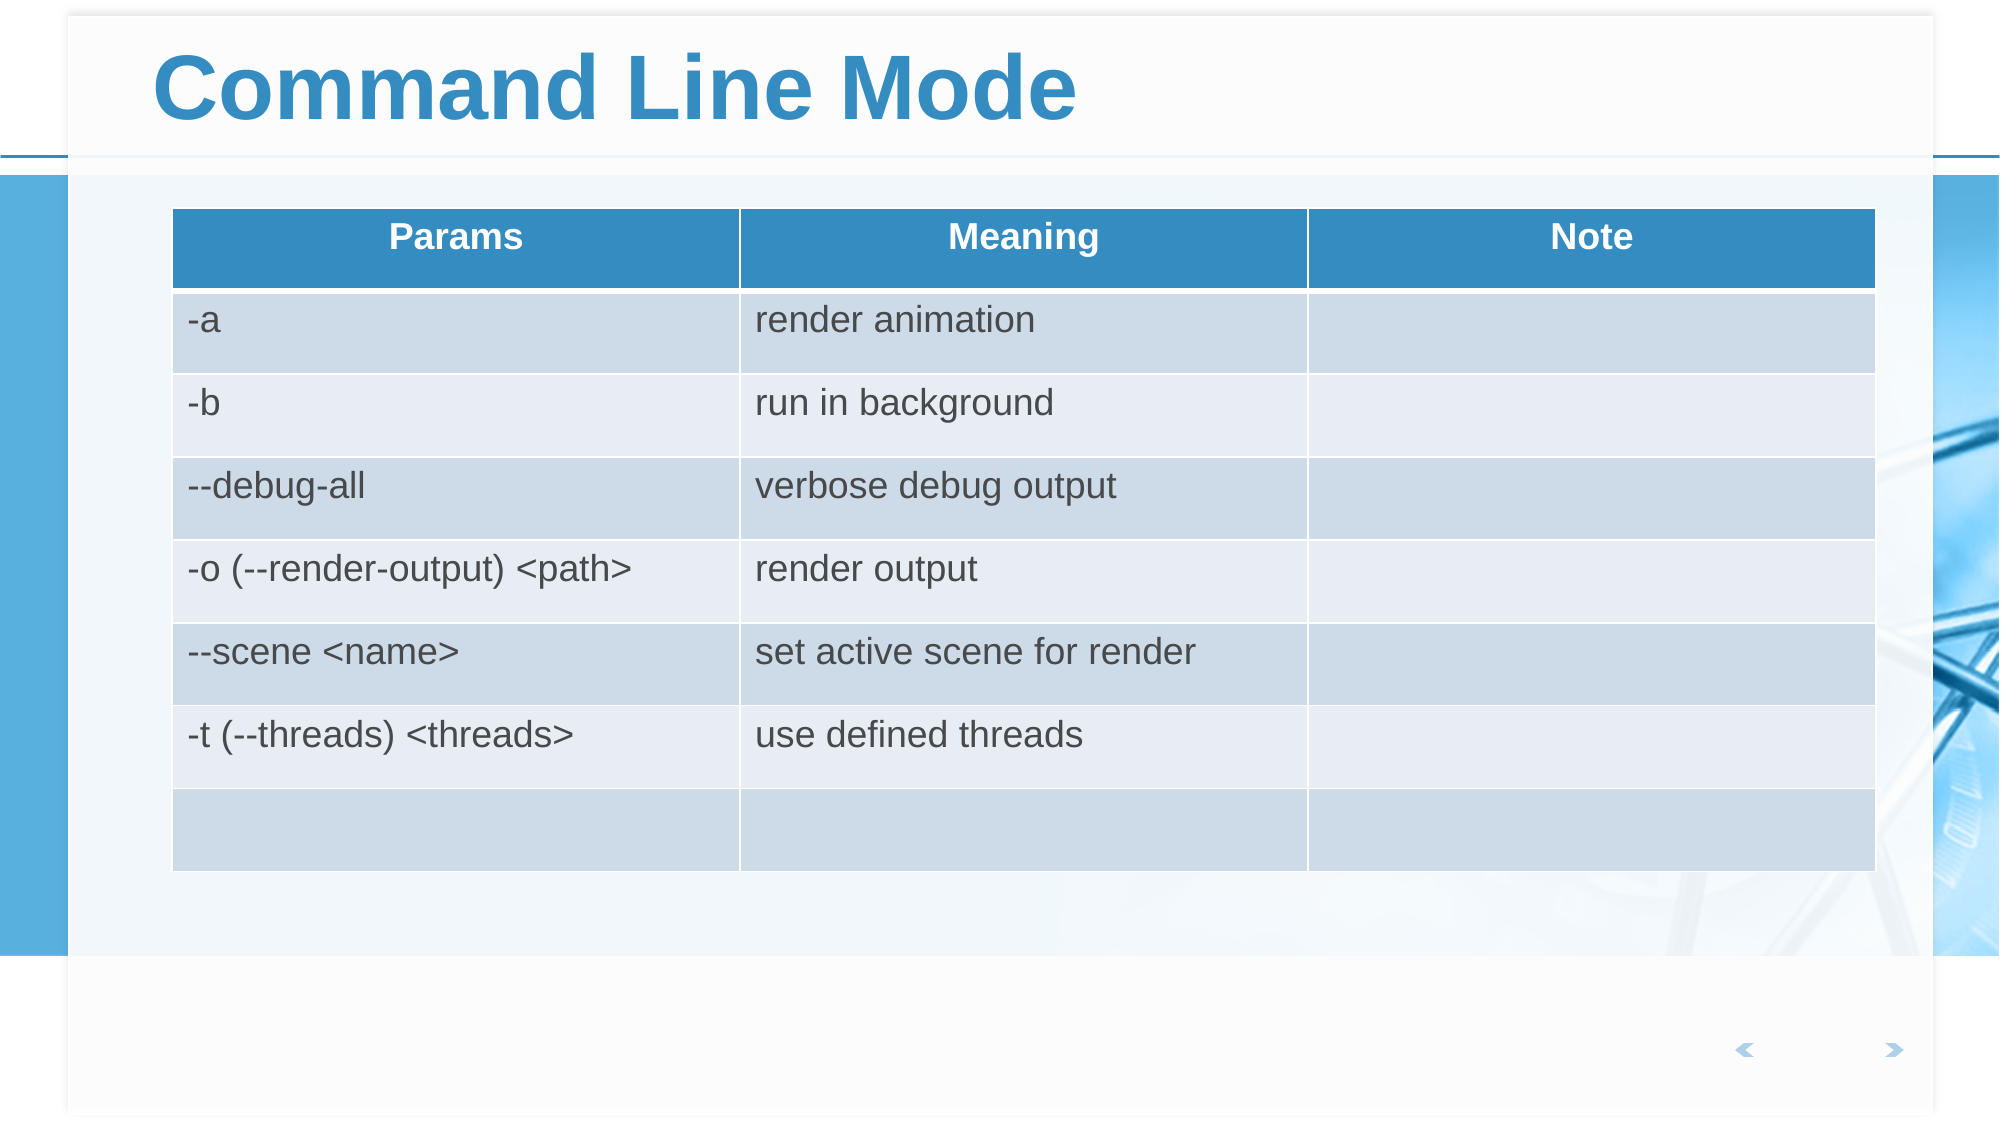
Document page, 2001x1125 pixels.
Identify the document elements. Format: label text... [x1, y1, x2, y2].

table_header Meaning [741, 209, 1307, 288]
table_cell -t (--threads) <threads> [173, 706, 739, 788]
picture [0, 0, 2001, 1125]
table_cell [1309, 706, 1875, 788]
table_cell set active scene for render [741, 624, 1307, 705]
table_cell --scene <name> [173, 624, 739, 705]
table_cell [1309, 458, 1875, 539]
table_cell verbose debug output [741, 458, 1307, 539]
table_cell render output [741, 541, 1307, 622]
table_cell --debug-all [173, 458, 739, 539]
table_cell [741, 789, 1307, 871]
table_cell render animation [741, 294, 1307, 373]
table_cell -o (--render-output) <path> [173, 541, 739, 622]
table_cell [1309, 789, 1875, 871]
table_header Note [1309, 209, 1875, 288]
title Command Line Mode [137, 29, 1863, 150]
table_header Params [173, 209, 739, 288]
table_cell use defined threads [741, 706, 1307, 788]
table_cell -a [173, 294, 739, 373]
table_cell [1309, 375, 1875, 456]
table_cell [1309, 294, 1875, 373]
table_cell [1309, 624, 1875, 705]
table_cell [173, 789, 739, 871]
table_cell run in background [741, 375, 1307, 456]
table_cell [1309, 541, 1875, 622]
table_cell -b [173, 375, 739, 456]
